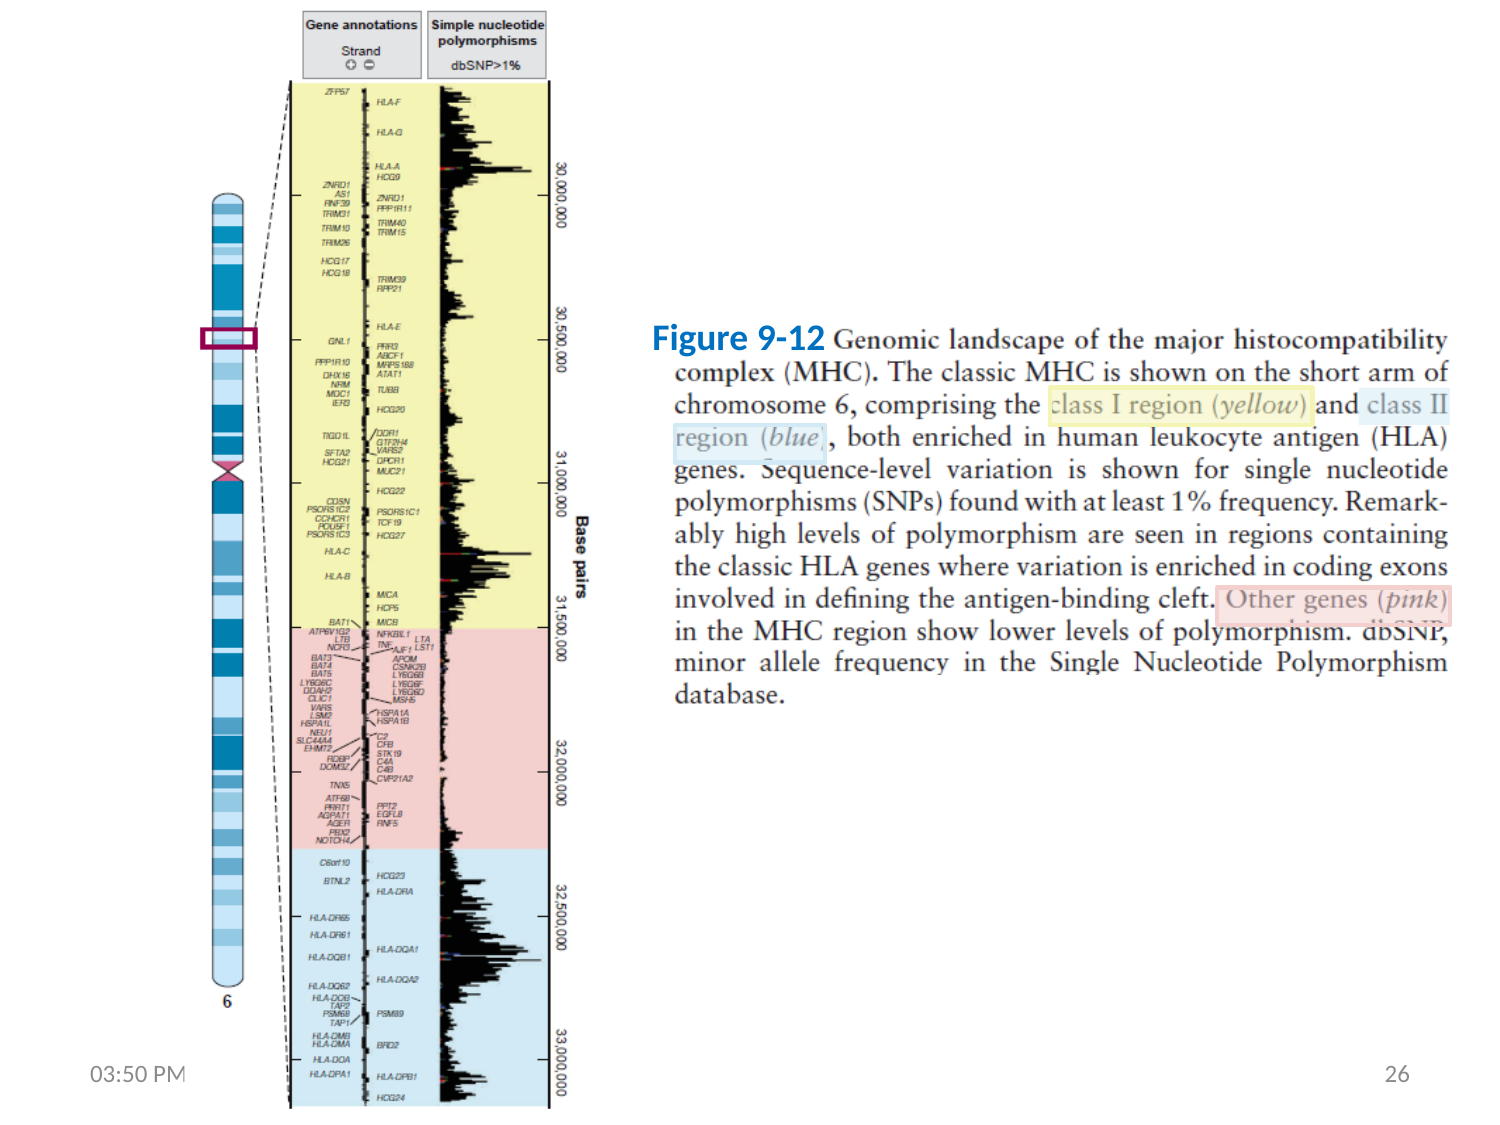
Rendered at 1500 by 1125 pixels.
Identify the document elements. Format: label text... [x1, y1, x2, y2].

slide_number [75, 1042, 178, 1103]
slide_number 26 [1074, 1042, 1425, 1103]
picture [184, 0, 605, 1114]
picture [649, 312, 1472, 718]
